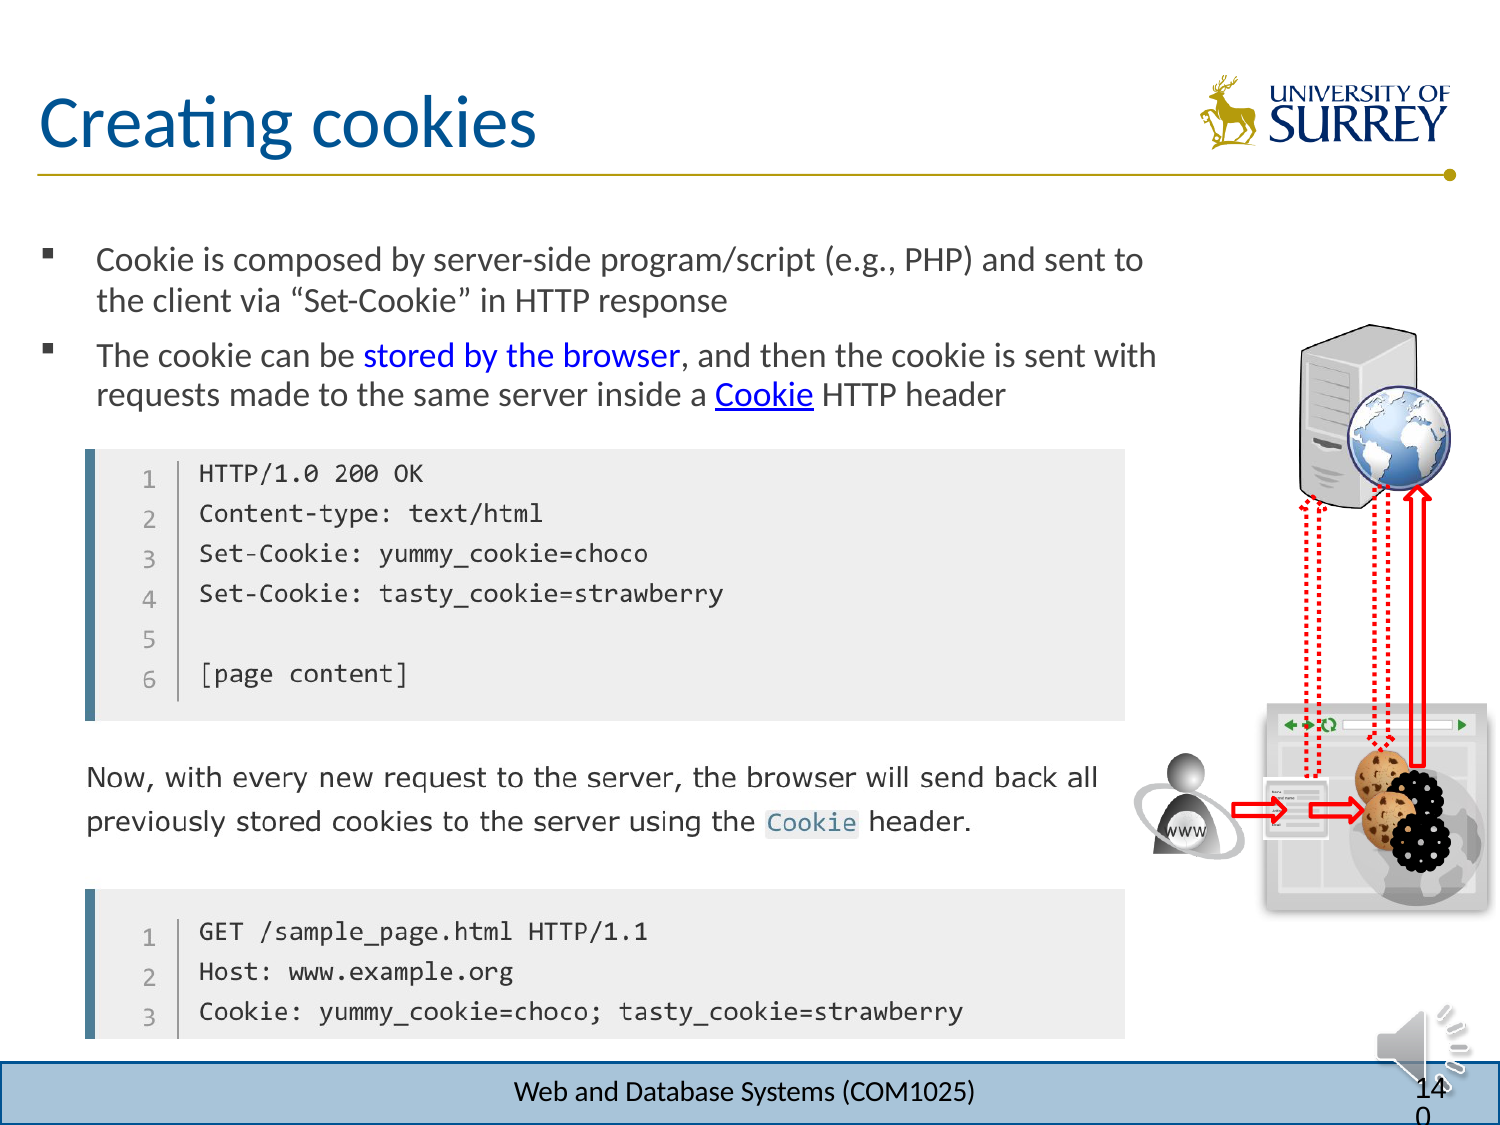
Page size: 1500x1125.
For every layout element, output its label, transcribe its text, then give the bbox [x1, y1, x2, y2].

footer Web and Database Systems (COM1025) [511, 1077, 985, 1125]
title Creating cookies [37, 70, 1184, 261]
picture [1374, 999, 1476, 1101]
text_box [1133, 324, 1497, 923]
slide_number 140 [1408, 1109, 1456, 1125]
picture [85, 449, 1126, 1039]
text_box Cookie is composed by server-side program/script (e.g., PHP) and sent to the client via “Set-Cookie” in HTTP response The cookie can be stored by the browser, and then the cookie is sent with requests made to the same server inside a Cookie HTTP header [37, 236, 1160, 414]
picture [1200, 75, 1450, 150]
